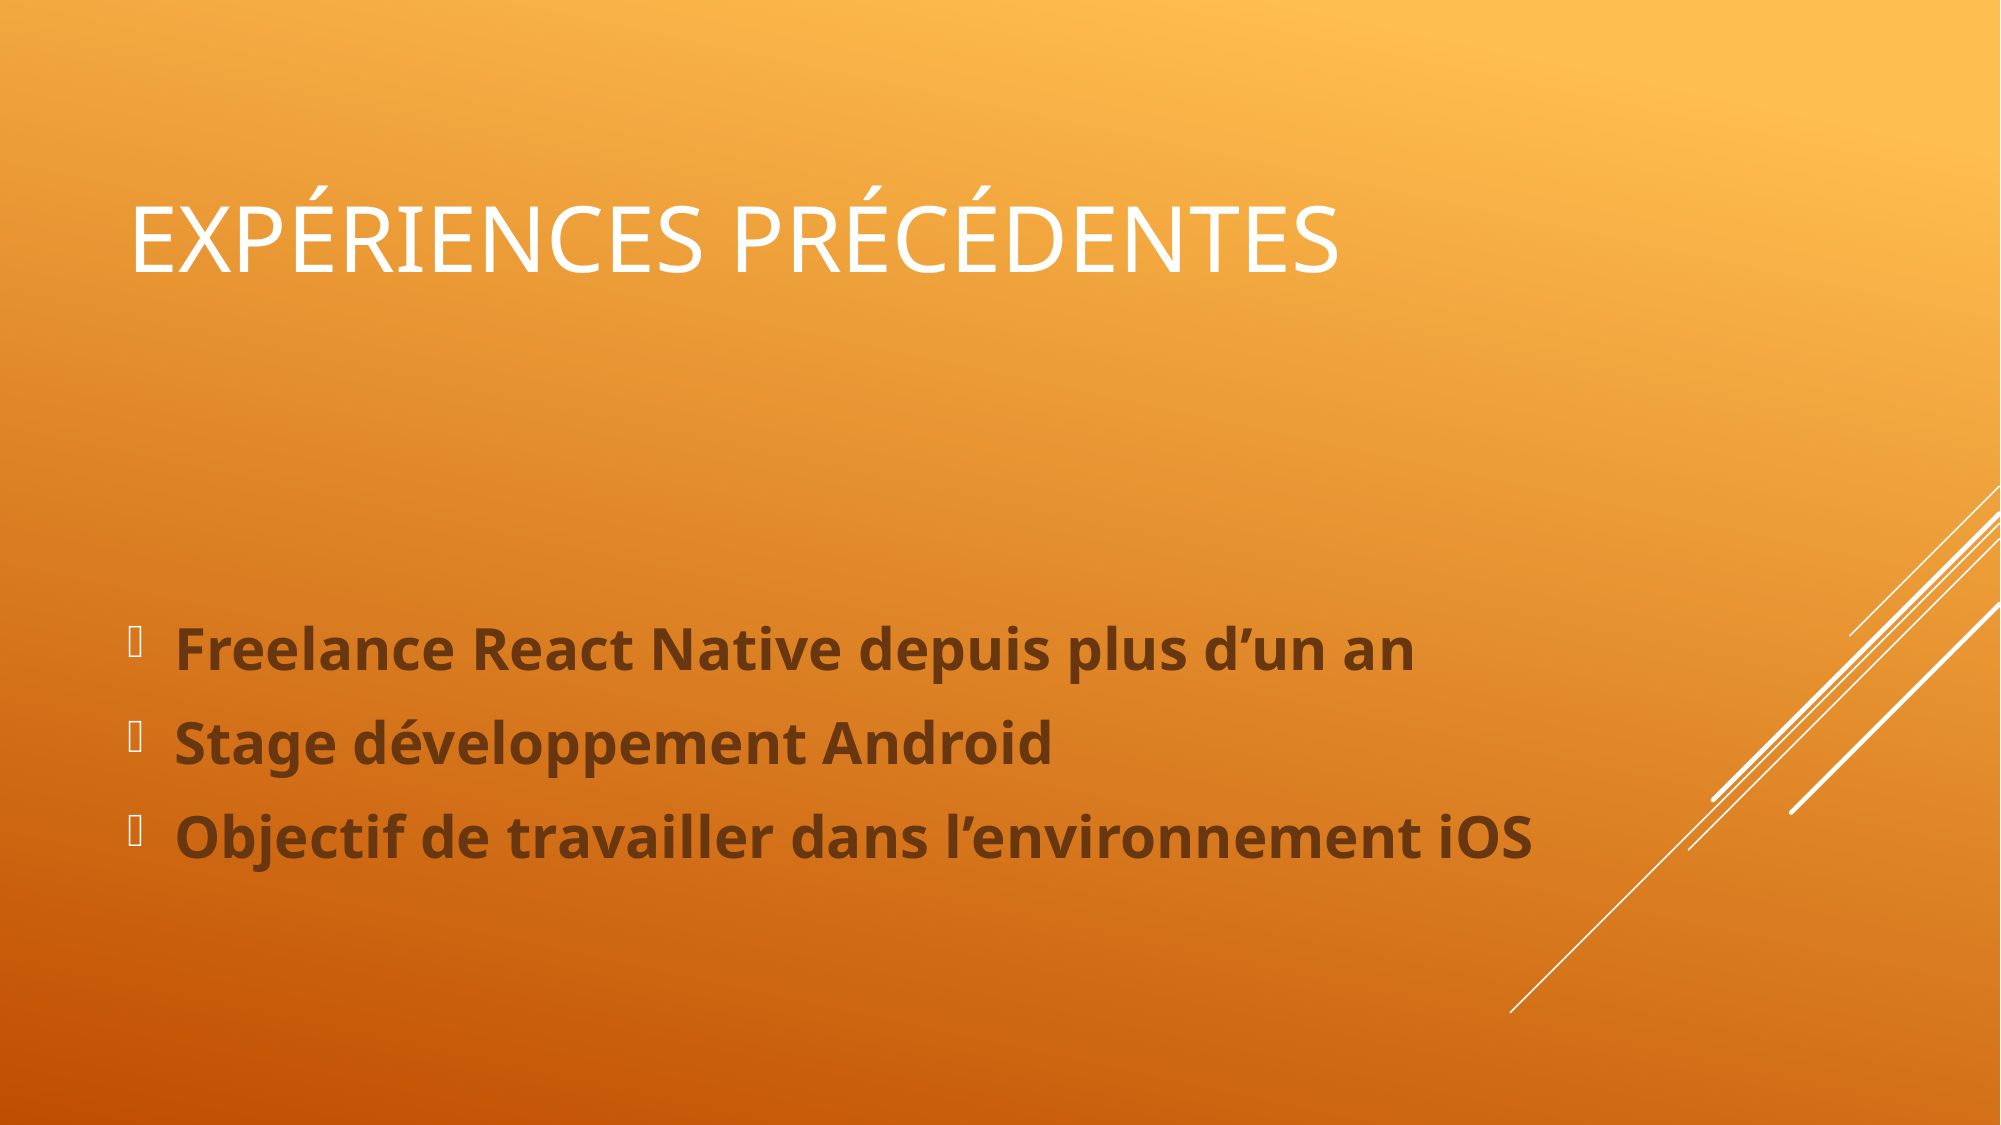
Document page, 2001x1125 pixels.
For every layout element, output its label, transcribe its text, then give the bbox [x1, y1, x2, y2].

list Freelance React Native depuis plus d’un an Stage développement Android Objectif de travailler dans l’environnement iOS [112, 397, 1712, 1085]
title Expériences Précédentes [112, 112, 1513, 360]
